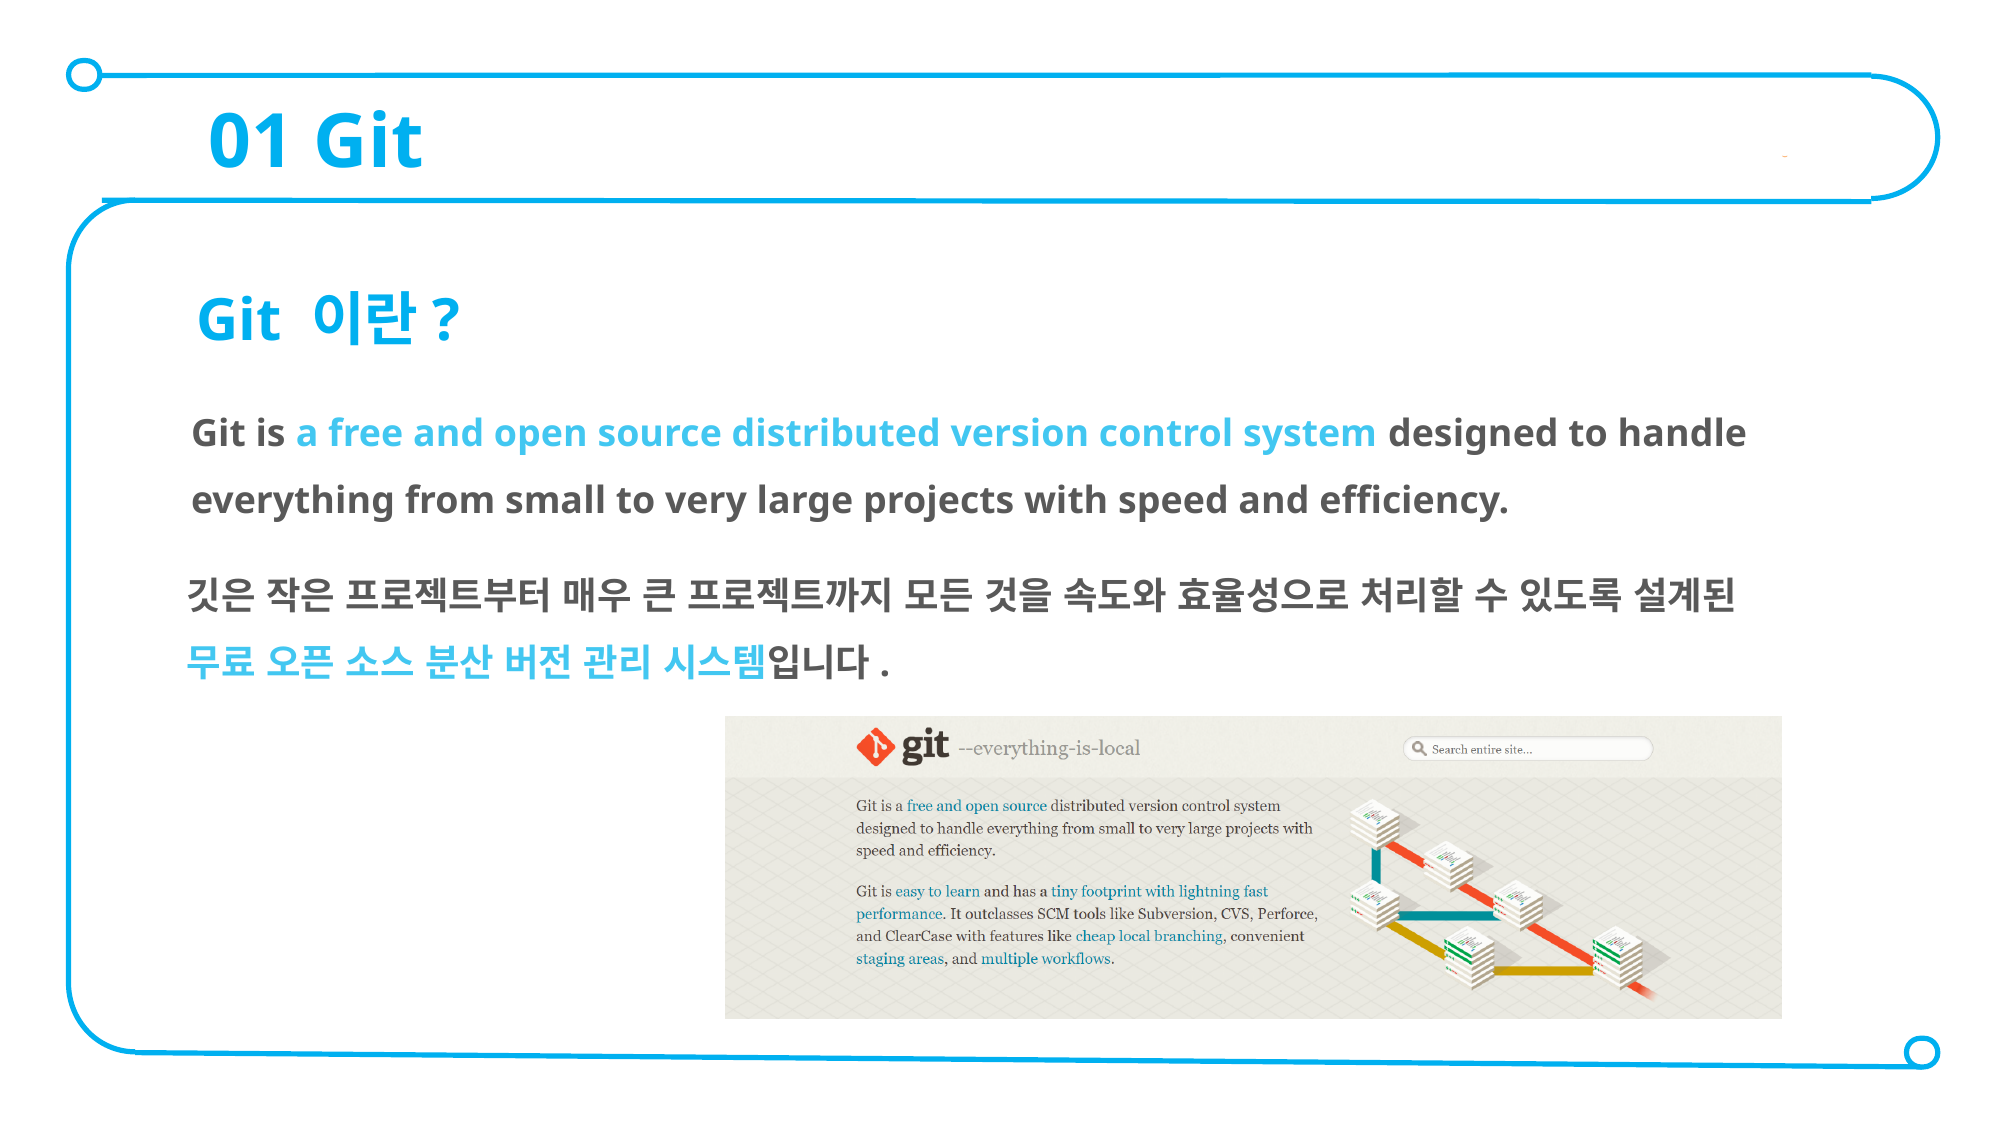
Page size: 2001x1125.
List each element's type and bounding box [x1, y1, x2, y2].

picture [724, 716, 1782, 1019]
text_box [68, 60, 1938, 1067]
